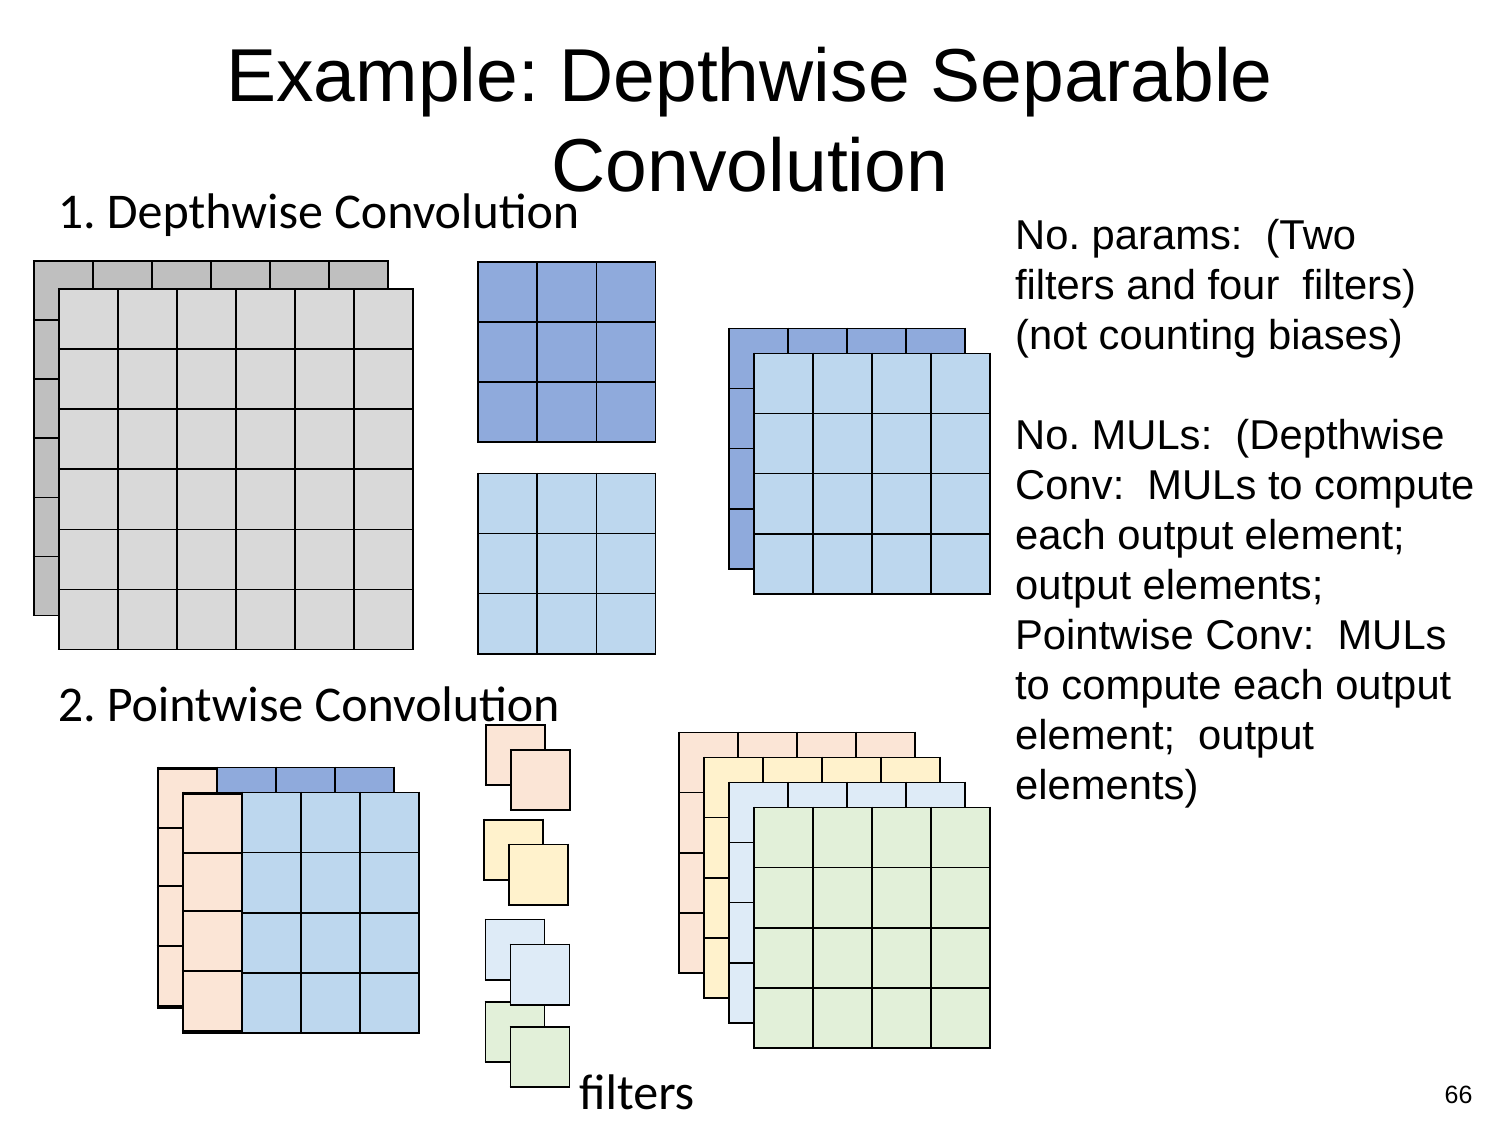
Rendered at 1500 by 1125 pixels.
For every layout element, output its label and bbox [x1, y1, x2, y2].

table_cell [178, 530, 235, 589]
table_cell [730, 510, 753, 568]
table_header [159, 947, 182, 1005]
table_cell [705, 879, 728, 937]
table_cell [237, 590, 294, 649]
table_cell [730, 449, 753, 508]
table_header [336, 768, 393, 792]
table_cell [302, 974, 359, 1032]
table_cell [296, 410, 353, 468]
table_header [119, 290, 176, 348]
table_header [159, 770, 216, 827]
table_cell [932, 868, 989, 927]
table_cell [873, 989, 930, 1047]
table_cell [755, 868, 812, 927]
table_cell [119, 350, 176, 408]
table_cell [730, 843, 753, 902]
table_cell [296, 590, 353, 649]
table_header [218, 768, 275, 792]
table_cell [597, 383, 655, 441]
table_cell [355, 590, 412, 649]
table_header [512, 751, 569, 809]
table_cell [932, 474, 989, 533]
table_cell [932, 929, 989, 987]
table_cell [119, 470, 176, 529]
table_header [479, 263, 536, 321]
table_header [873, 354, 930, 413]
table_cell [479, 383, 536, 441]
table_cell [35, 380, 58, 437]
table_header [755, 354, 812, 413]
table_cell [538, 323, 596, 381]
table_cell [932, 414, 989, 473]
table_cell [361, 914, 418, 972]
table_header [184, 972, 241, 1030]
table_cell [119, 530, 176, 589]
table_cell [119, 410, 176, 468]
table_cell [873, 535, 930, 593]
table_header [907, 783, 964, 807]
title [74, 44, 1426, 188]
table_cell [296, 470, 353, 529]
table_cell [873, 474, 930, 533]
table_header [789, 329, 846, 353]
table_header [486, 920, 544, 979]
table_header [355, 290, 412, 348]
table_cell [814, 414, 871, 473]
table_header [330, 262, 387, 288]
table_header [485, 821, 542, 879]
table_header [814, 808, 871, 867]
table_header [932, 354, 989, 413]
table_cell [755, 474, 812, 533]
table_header [243, 793, 300, 852]
table_cell [35, 321, 58, 378]
table_header [597, 263, 655, 321]
table_cell [755, 929, 812, 987]
text_box [43, 171, 606, 246]
slide_number [1137, 1070, 1488, 1112]
table_header [680, 733, 737, 792]
table_cell [730, 964, 753, 1022]
table_header [873, 808, 930, 867]
table_header [789, 783, 846, 807]
table_cell [243, 914, 300, 972]
table_header [184, 854, 241, 910]
table_cell [302, 853, 359, 912]
table_header [764, 758, 821, 782]
table_cell [873, 868, 930, 927]
table_cell [60, 470, 117, 529]
table_cell [237, 530, 294, 589]
table_cell [680, 914, 703, 972]
table_cell [814, 535, 871, 593]
table_header [511, 1028, 569, 1086]
table_header [60, 290, 117, 348]
table_cell [680, 793, 703, 852]
table_cell [932, 989, 989, 1047]
table_cell [243, 853, 300, 912]
table_cell [361, 974, 418, 1032]
table_header [907, 329, 964, 353]
table_header [932, 808, 989, 867]
table_cell [479, 534, 536, 593]
table_header [277, 768, 334, 792]
table_cell [355, 350, 412, 408]
table_header [882, 758, 939, 782]
table_cell [597, 534, 655, 593]
table_cell [178, 410, 235, 468]
table_cell [597, 594, 655, 653]
table_cell [35, 498, 58, 556]
table_header [271, 262, 328, 288]
table_cell [60, 530, 117, 589]
table_cell [932, 535, 989, 593]
table_cell [60, 410, 117, 468]
table_cell [296, 350, 353, 408]
table_cell [355, 470, 412, 529]
table_header [487, 726, 544, 784]
table_header [538, 474, 596, 533]
table_cell [60, 350, 117, 408]
table_cell [873, 414, 930, 473]
table_header [857, 733, 914, 757]
table_cell [755, 535, 812, 593]
text_box [43, 663, 586, 739]
table_cell [538, 594, 596, 653]
table_header [511, 945, 569, 1004]
table_cell [873, 929, 930, 987]
table_header [814, 354, 871, 413]
table_cell [730, 389, 753, 448]
table_header [153, 262, 210, 288]
table_cell [119, 590, 176, 649]
table_header [479, 474, 536, 533]
table_header [705, 758, 762, 817]
table_header [159, 829, 182, 885]
table_header [798, 733, 855, 757]
table_cell [35, 557, 58, 615]
table_header [848, 783, 905, 807]
table_cell [538, 383, 596, 441]
table_cell [814, 989, 871, 1047]
table_header [184, 912, 241, 970]
table_header [212, 262, 269, 288]
table_cell [296, 530, 353, 589]
table_header [296, 290, 353, 348]
table_header [361, 793, 418, 852]
table_header [302, 793, 359, 852]
table_cell [755, 414, 812, 473]
table_header [597, 474, 655, 533]
table_header [538, 263, 596, 321]
table_cell [538, 534, 596, 593]
table_cell [302, 914, 359, 972]
table_header [94, 262, 151, 288]
table_cell [814, 929, 871, 987]
table_cell [355, 530, 412, 589]
table_cell [178, 470, 235, 529]
table_header [184, 795, 241, 852]
table_cell [705, 818, 728, 877]
table_header [730, 783, 787, 842]
table_cell [60, 590, 117, 649]
table_header [35, 262, 92, 319]
table_cell [178, 590, 235, 649]
table_header [739, 733, 796, 757]
table_cell [361, 853, 418, 912]
table_cell [705, 939, 728, 997]
table_header [486, 1003, 544, 1061]
table_header [755, 808, 812, 867]
table_cell [237, 350, 294, 408]
table_cell [237, 470, 294, 529]
table_header [237, 290, 294, 348]
table_cell [237, 410, 294, 468]
table_cell [755, 989, 812, 1047]
table_header [510, 845, 567, 904]
table_header [178, 290, 235, 348]
table_cell [814, 474, 871, 533]
table_cell [35, 439, 58, 497]
table_header [159, 887, 182, 945]
table_header [730, 329, 787, 388]
table_cell [479, 323, 536, 381]
table_cell [479, 594, 536, 653]
table_header [848, 329, 905, 353]
table_cell [680, 854, 703, 912]
table_cell [243, 974, 300, 1032]
table_cell [597, 323, 655, 381]
table_cell [355, 410, 412, 468]
table_header [823, 758, 880, 782]
table_cell [730, 903, 753, 962]
table_cell [814, 868, 871, 927]
table_cell [178, 350, 235, 408]
